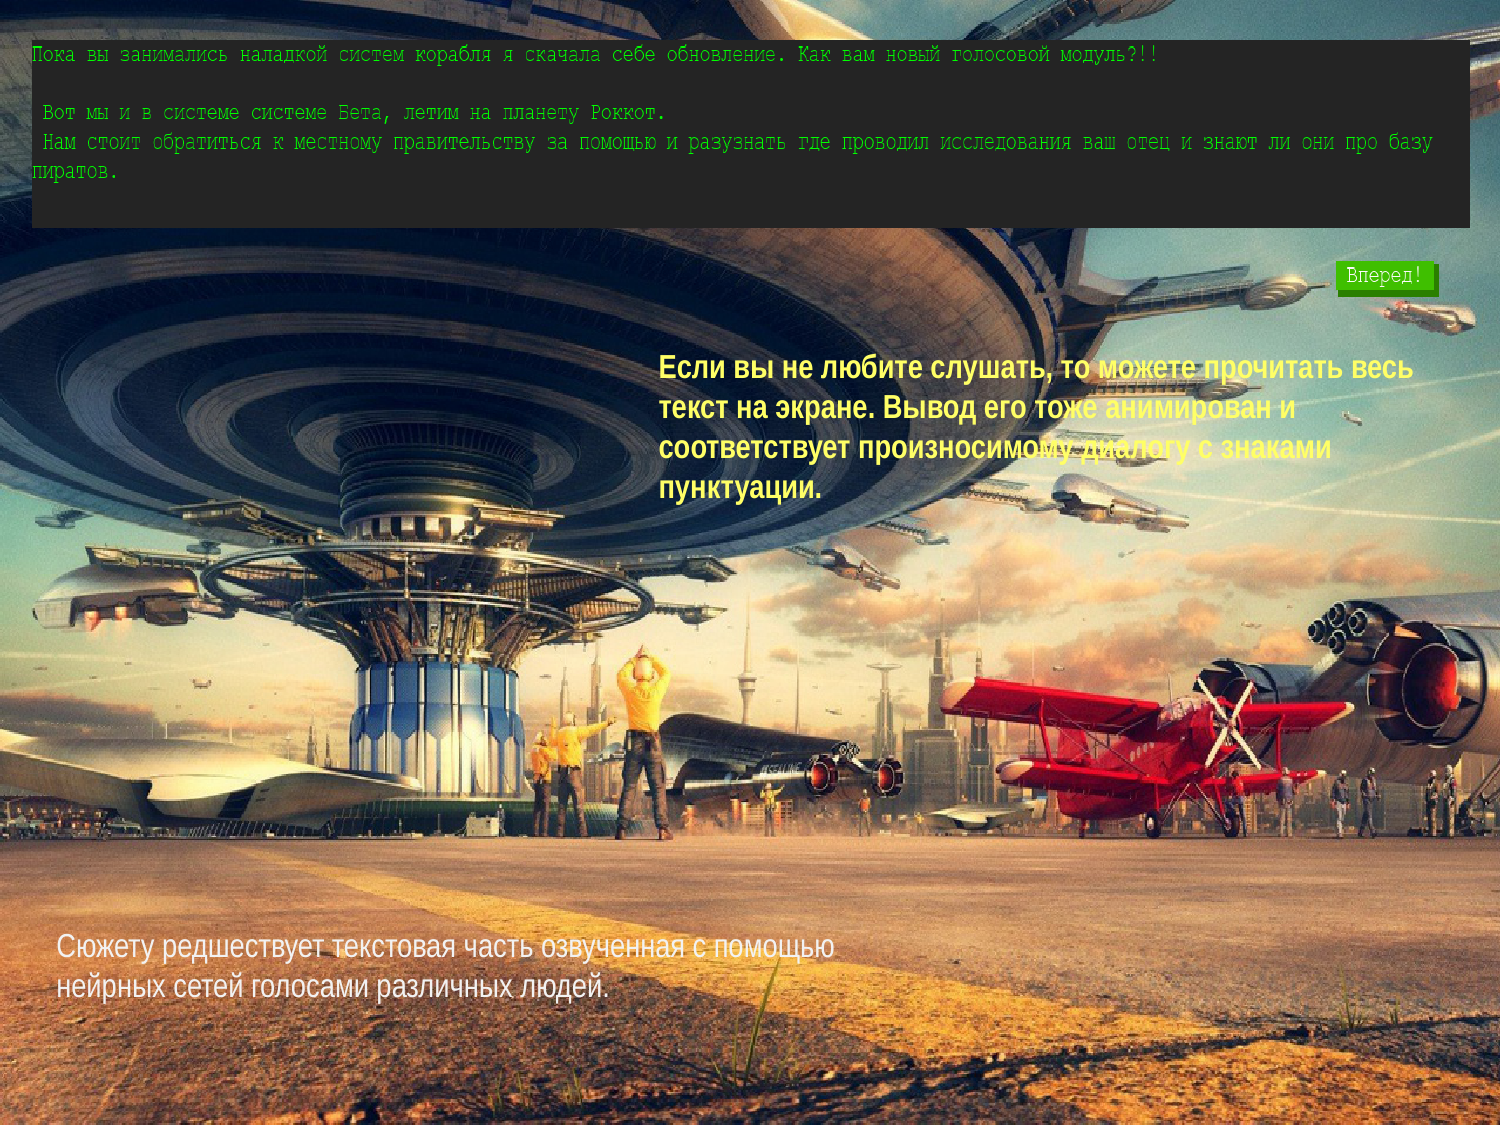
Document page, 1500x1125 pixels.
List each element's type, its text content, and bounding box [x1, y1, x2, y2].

picture [0, 0, 1500, 1125]
text_box Если вы не любите слушать, то можете прочитать весь текст на экране. Вывод его тоже анимирован и соответствует произносимому диалогу с знаками пунктуации. [643, 337, 1465, 513]
text_box Сюжету редшествует текстовая часть озвученная с помощью нейрных сетей голосами различных людей. [41, 916, 862, 1012]
